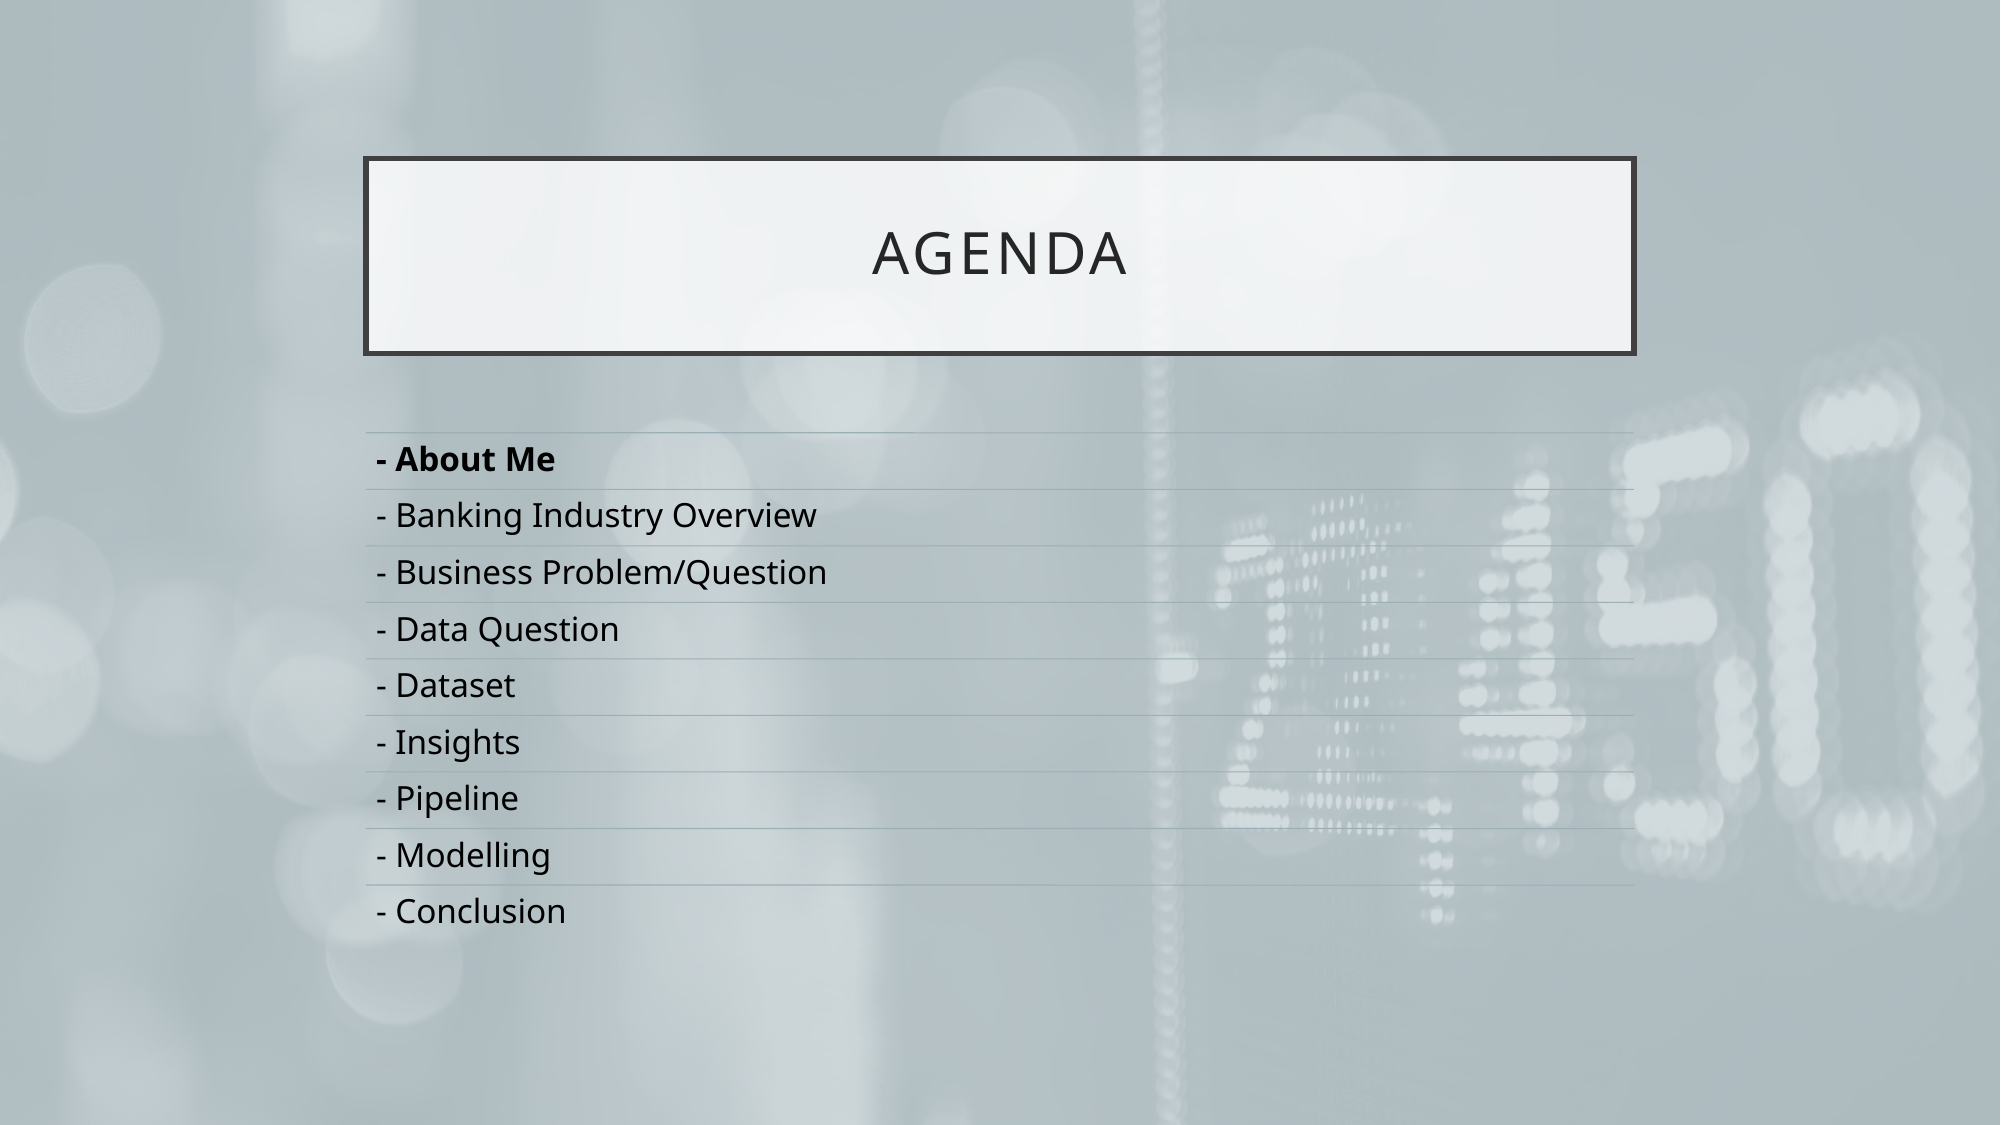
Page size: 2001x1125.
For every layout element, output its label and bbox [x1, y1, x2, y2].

list [365, 432, 1634, 942]
picture [0, 0, 2000, 1125]
